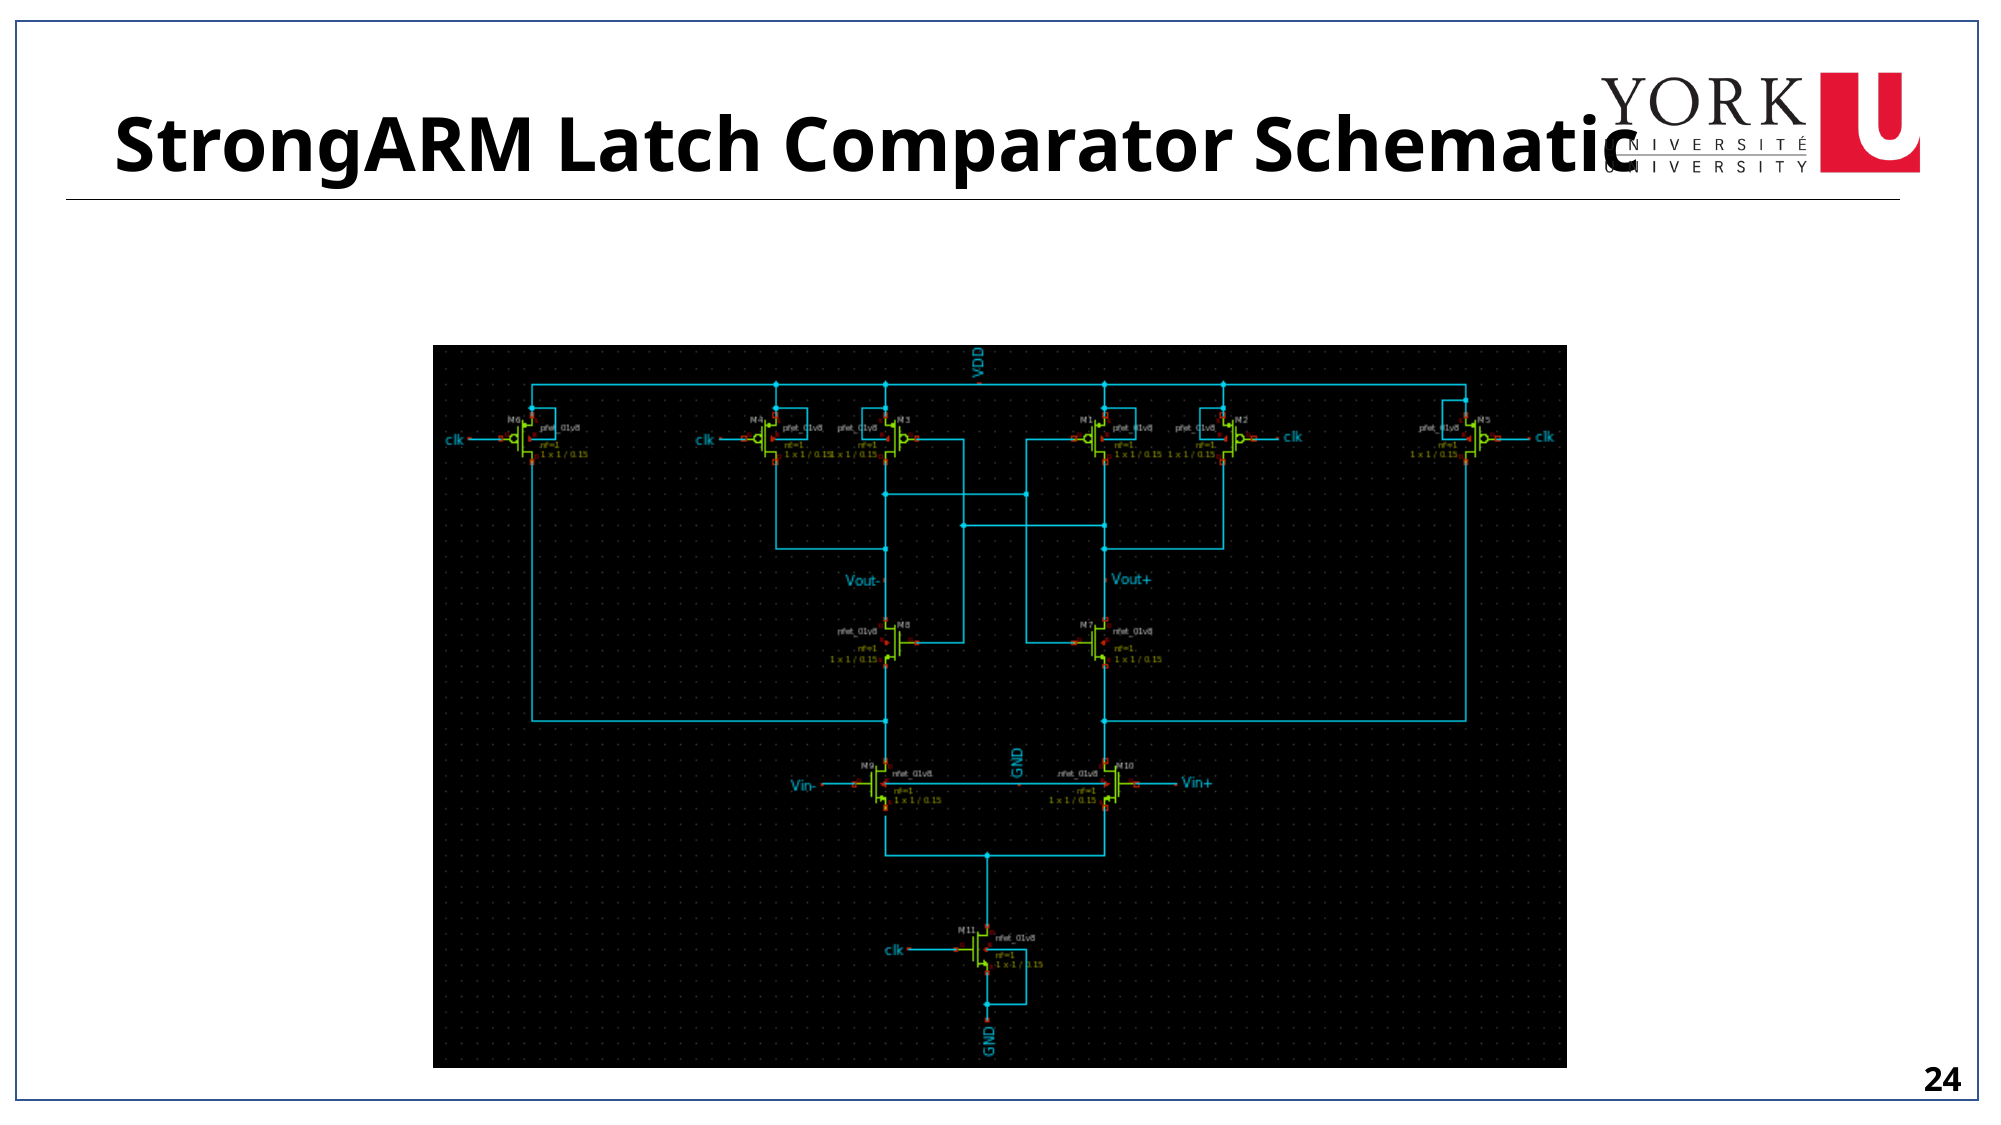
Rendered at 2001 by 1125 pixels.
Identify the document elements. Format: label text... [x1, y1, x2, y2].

picture [433, 345, 1567, 1068]
text_box [15, 20, 1979, 1101]
slide_number 24 [1748, 1052, 1977, 1105]
picture [1587, 60, 1934, 185]
